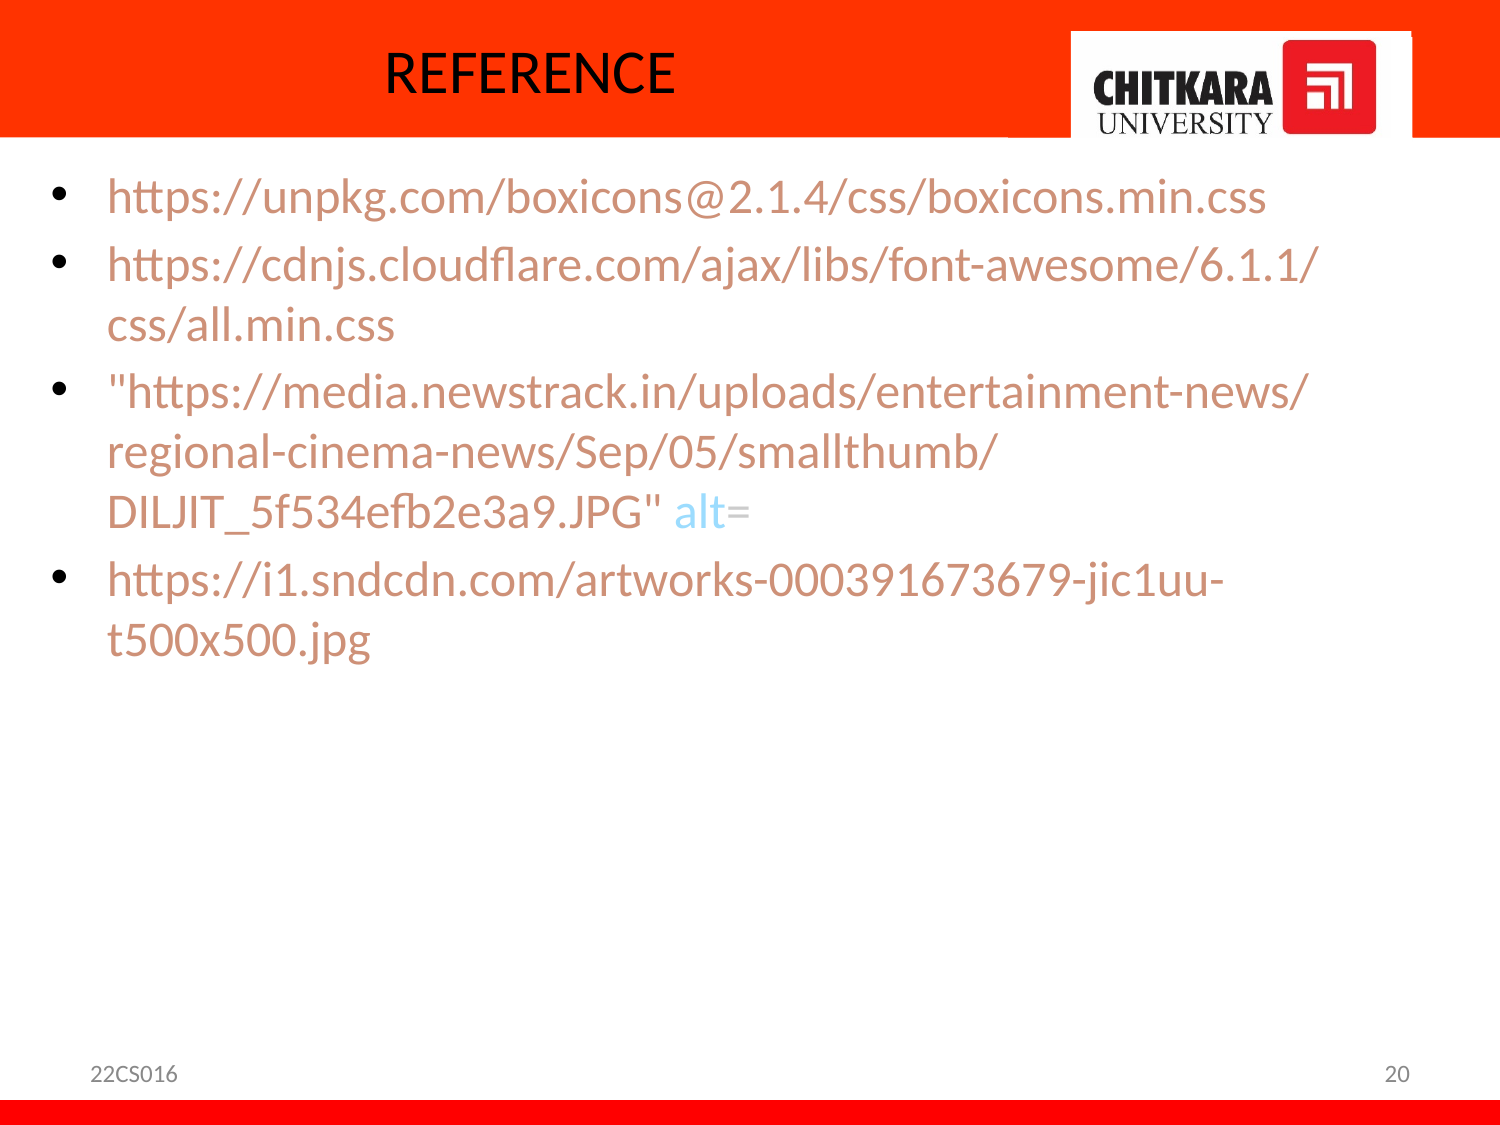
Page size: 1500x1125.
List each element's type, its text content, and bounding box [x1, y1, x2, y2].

slide_number 22CS016 [75, 1042, 425, 1103]
list https://unpkg.com/boxicons@2.1.4/css/boxicons.min.css https://cdnjs.cloudflare.com/ajax/libs/font-awesome/6.1.1/css/all.min.css "https://media.newstrack.in/uploads/entertainment-news/regional-cinema-news/Sep/05/smallthumb/DILJIT_5f534efb2e3a9.JPG" alt= https://i1.sndcdn.com/artworks-000391673679-jic1uu-t500x500.jpg [16, 156, 1370, 897]
slide_number 20 [1074, 1042, 1425, 1103]
picture [1074, 37, 1391, 138]
title REFERENCE [0, 0, 1063, 138]
